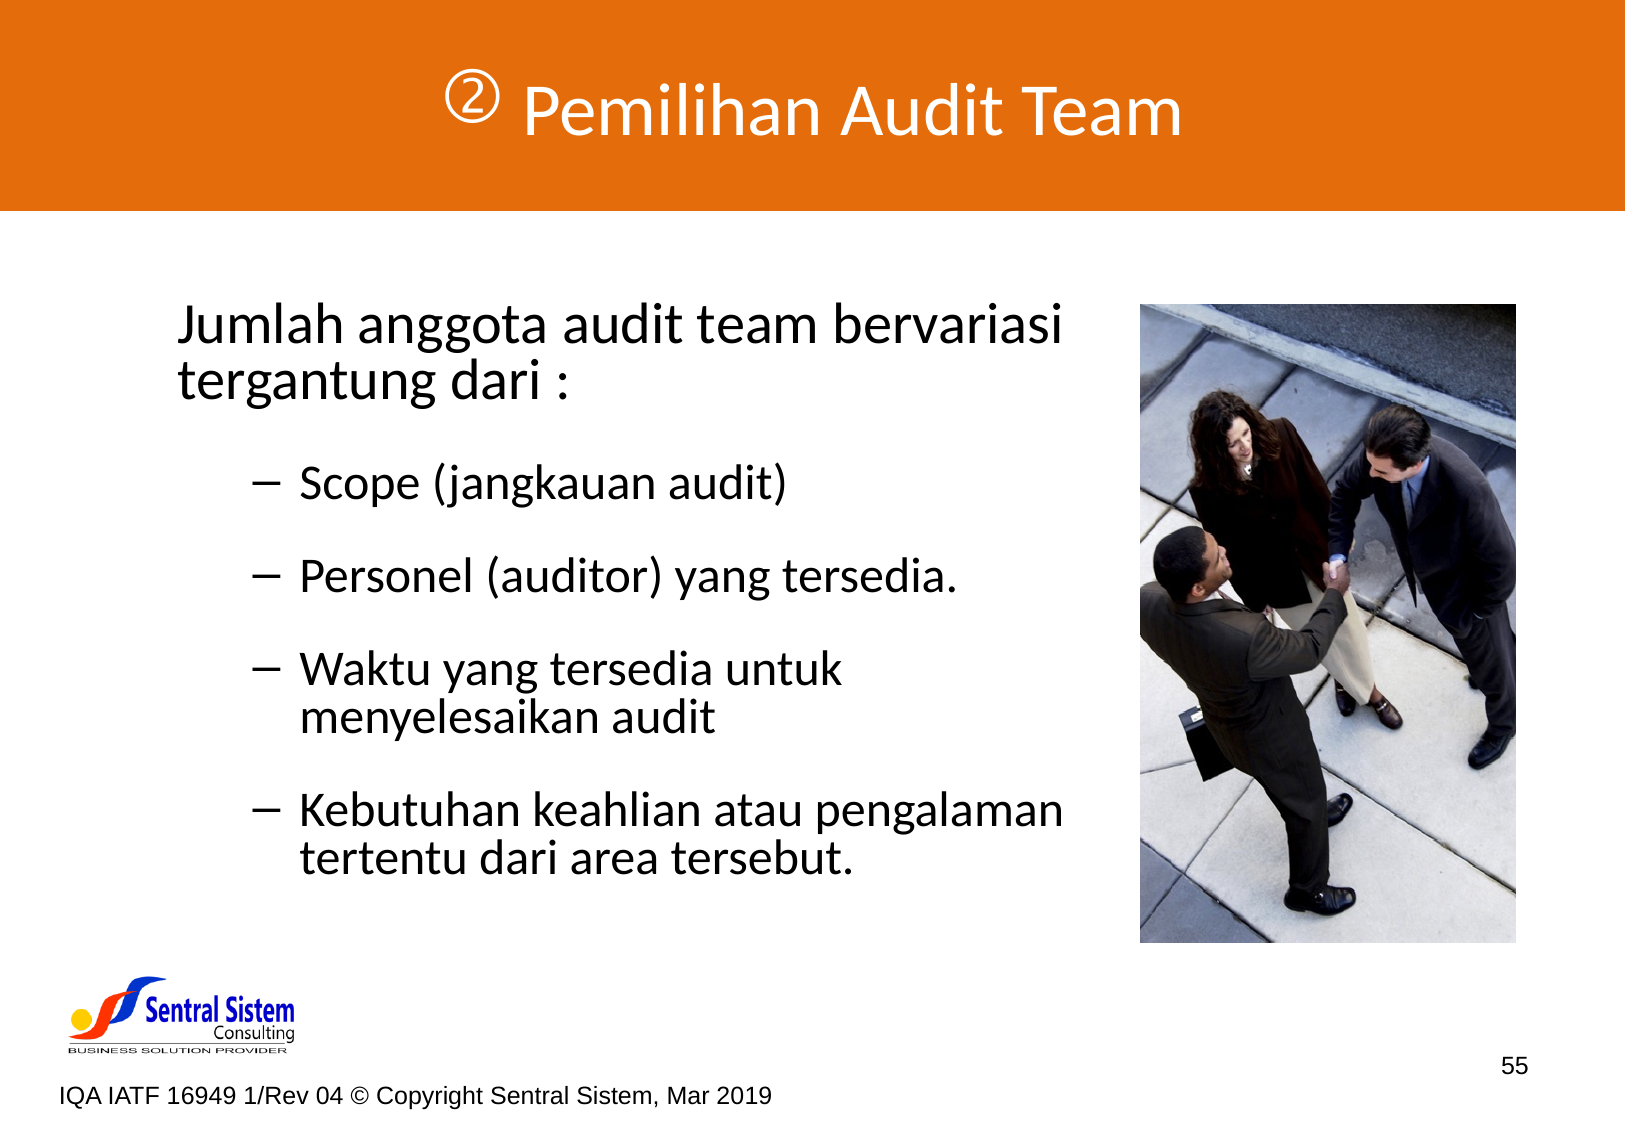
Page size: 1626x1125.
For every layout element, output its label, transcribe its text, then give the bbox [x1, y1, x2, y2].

title Pemilihan Audit Team [0, 0, 1625, 212]
picture [1140, 304, 1516, 943]
picture [68, 976, 294, 1055]
list Jumlah anggota audit team bervariasi tergantung dari : Scope (jangkauan audit) Personel (auditor) yang tersedia. Waktu yang tersedia untuk menyelesaikan audit Kebutuhan keahlian atau pengalaman tertentu dari area tersebut. [162, 290, 1109, 1000]
footer IQA IATF 16949 1/Rev 04 © Copyright Sentral Sistem, Mar 2019 [44, 1072, 943, 1125]
slide_number 55 [1164, 1042, 1544, 1103]
